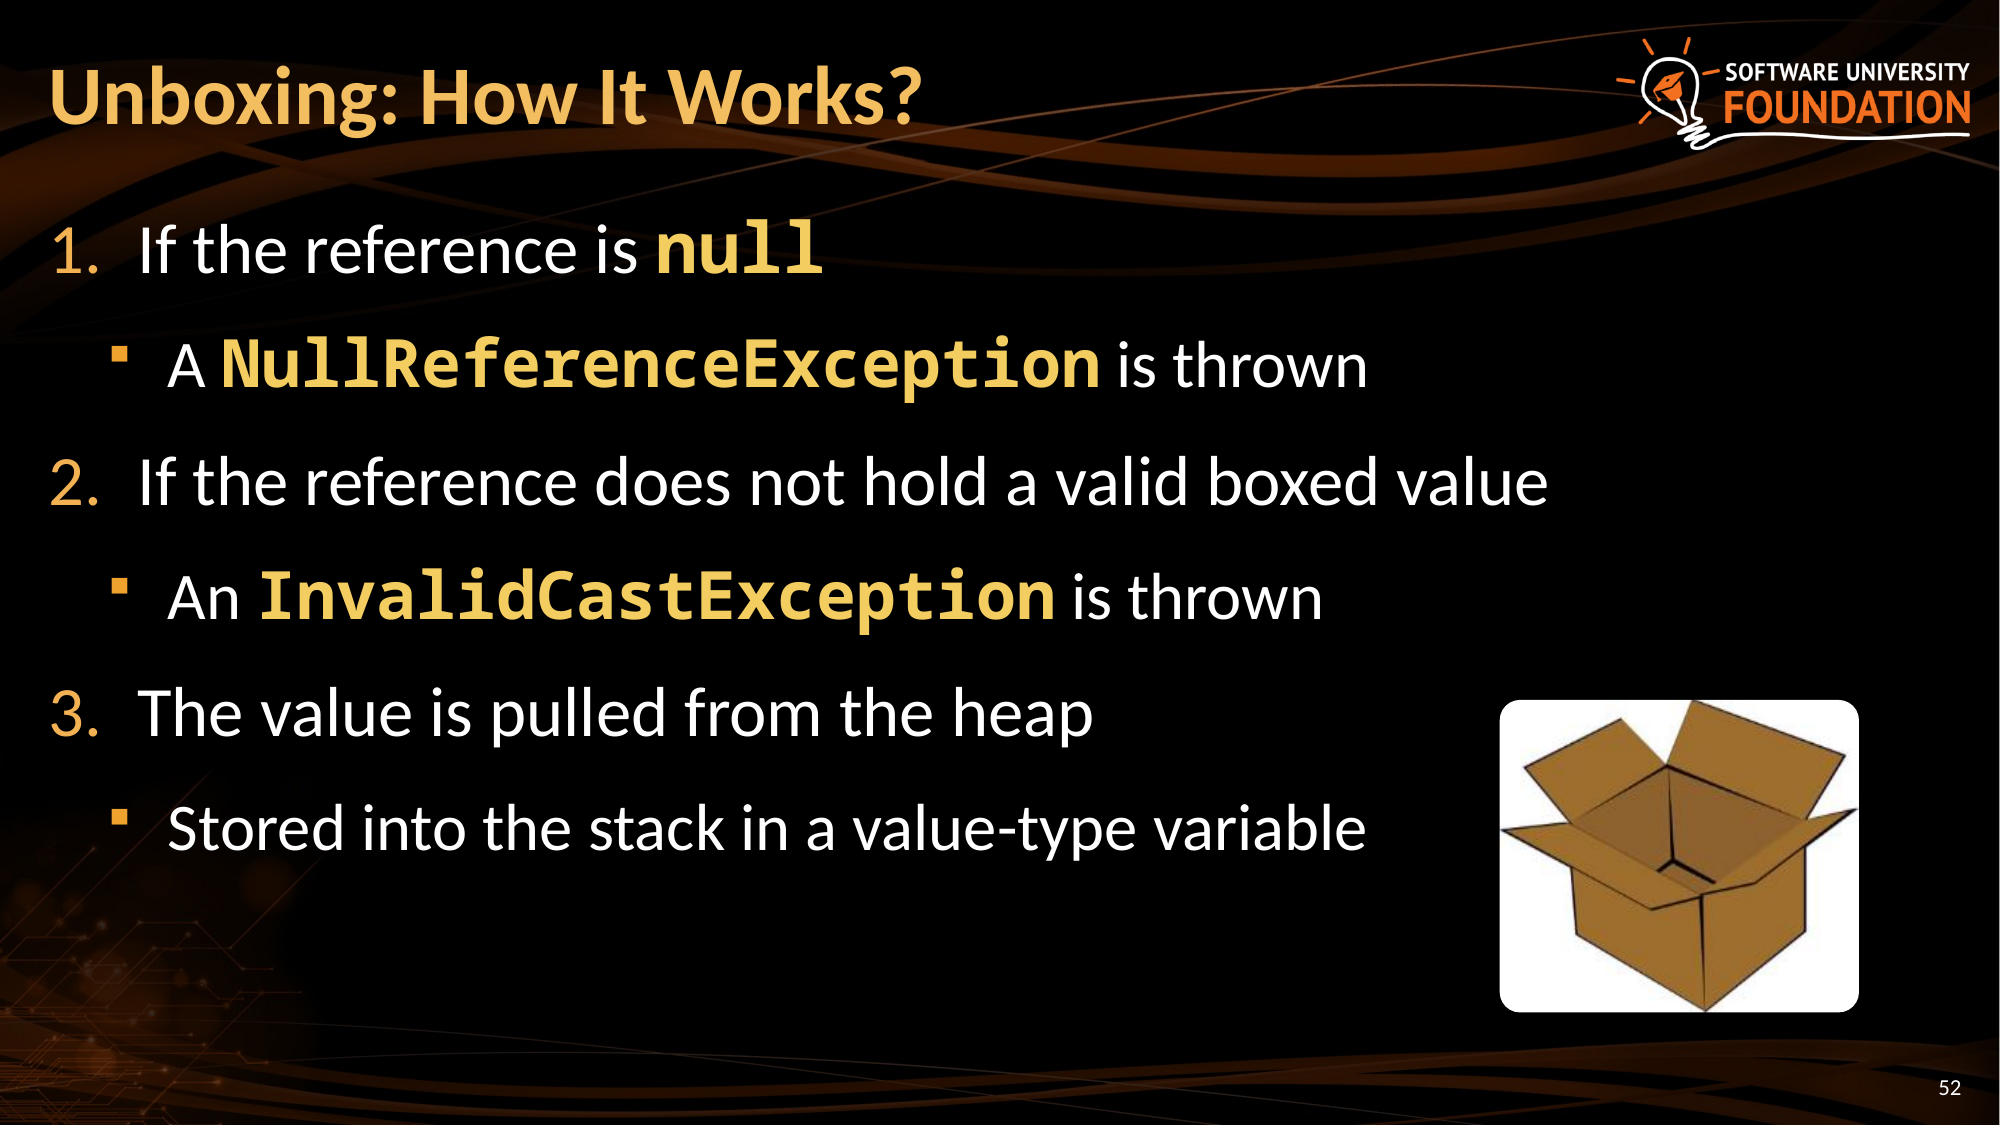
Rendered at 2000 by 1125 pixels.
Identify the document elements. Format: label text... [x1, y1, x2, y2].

title Unboxing: How It Works? [30, 6, 1602, 189]
picture [0, 0, 2000, 1125]
list If the reference is null A NullReferenceException is thrown If the reference does not hold a valid boxed value An InvalidCastException is thrown The value is pulled from the heap Stored into the stack in a value-type variable [31, 188, 1968, 1103]
